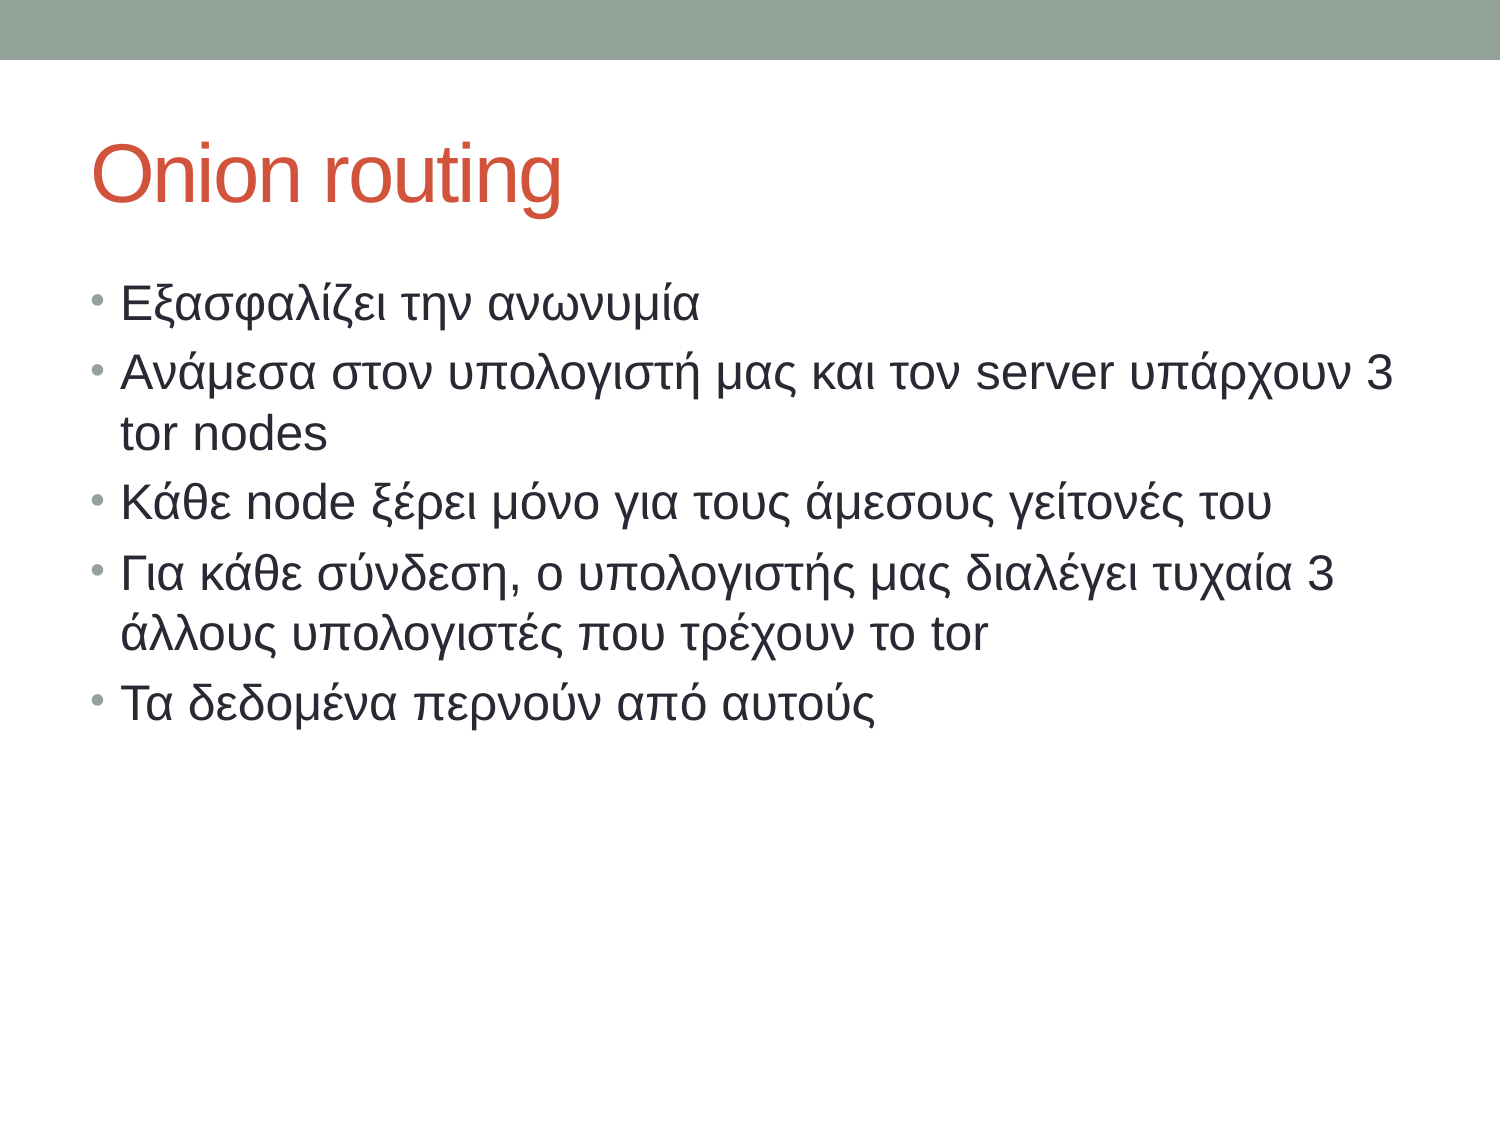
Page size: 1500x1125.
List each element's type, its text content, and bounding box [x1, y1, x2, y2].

list Εξασφαλίζει την ανωνυμία Ανάμεσα στον υπολογιστή μας και τον server υπάρχουν 3 tor nodes Κάθε node ξέρει μόνο για τους άμεσους γείτονές του Για κάθε σύνδεση, ο υπολογιστής μας διαλέγει τυχαία 3 άλλους υπολογιστές που τρέχουν το tor Τα δεδομένα περνούν από αυτούς [75, 262, 1425, 1063]
title Onion routing [75, 87, 1425, 250]
